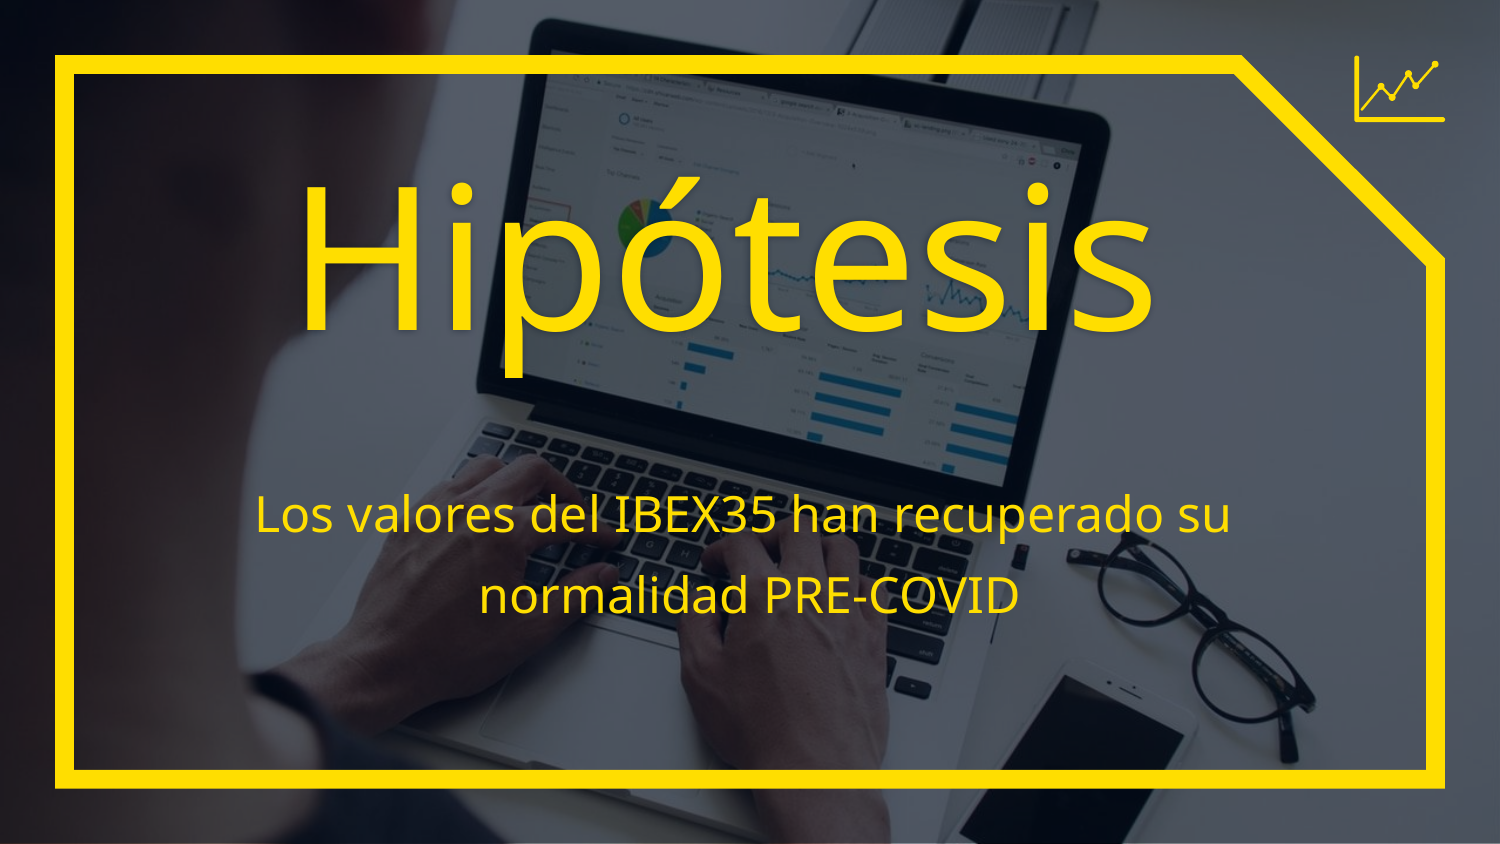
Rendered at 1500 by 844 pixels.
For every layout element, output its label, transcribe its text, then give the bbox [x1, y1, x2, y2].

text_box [1354, 55, 1446, 123]
picture [74, 74, 1426, 769]
subtitle Los valores del IBEX35 han recuperado su normalidad PRE-COVID [120, 473, 1380, 603]
picture [0, 0, 1500, 844]
text_box Hipótesis [288, 179, 1500, 371]
